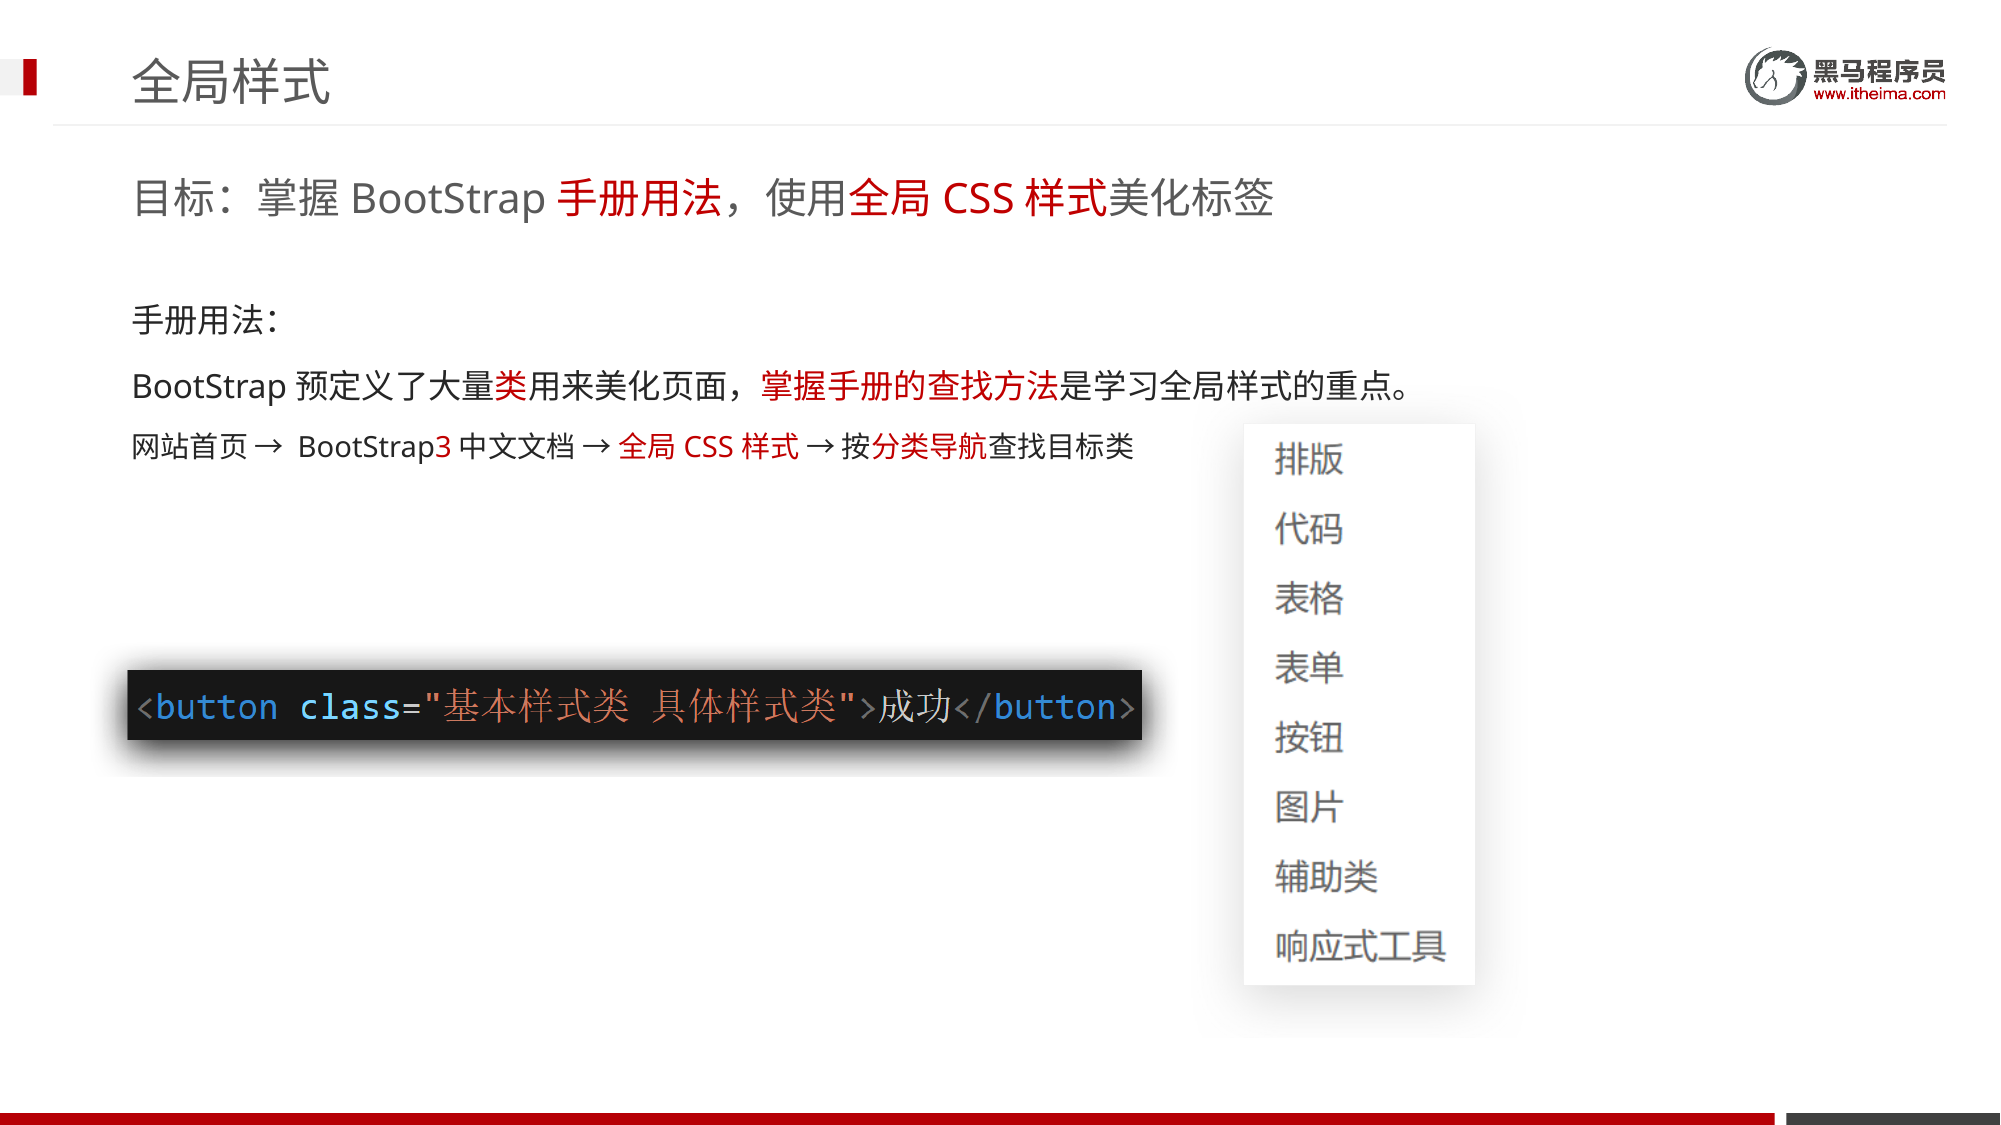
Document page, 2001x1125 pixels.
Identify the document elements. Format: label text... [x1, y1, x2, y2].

picture [1744, 46, 1946, 106]
list 手册用法： BootStrap预定义了大量类用来美化页面，掌握手册的查找方法是学习全局样式的重点。 网站首页 → BootStrap3中文文档 → 全局CSS样式 → 按分类导航查找目标类 [116, 271, 1872, 964]
picture [90, 632, 1179, 778]
picture [1191, 371, 1528, 1038]
list 目标：掌握BootStrap手册用法，使用全局CSS样式美化标签 [116, 154, 1872, 239]
title 全局样式 [116, 38, 1556, 124]
